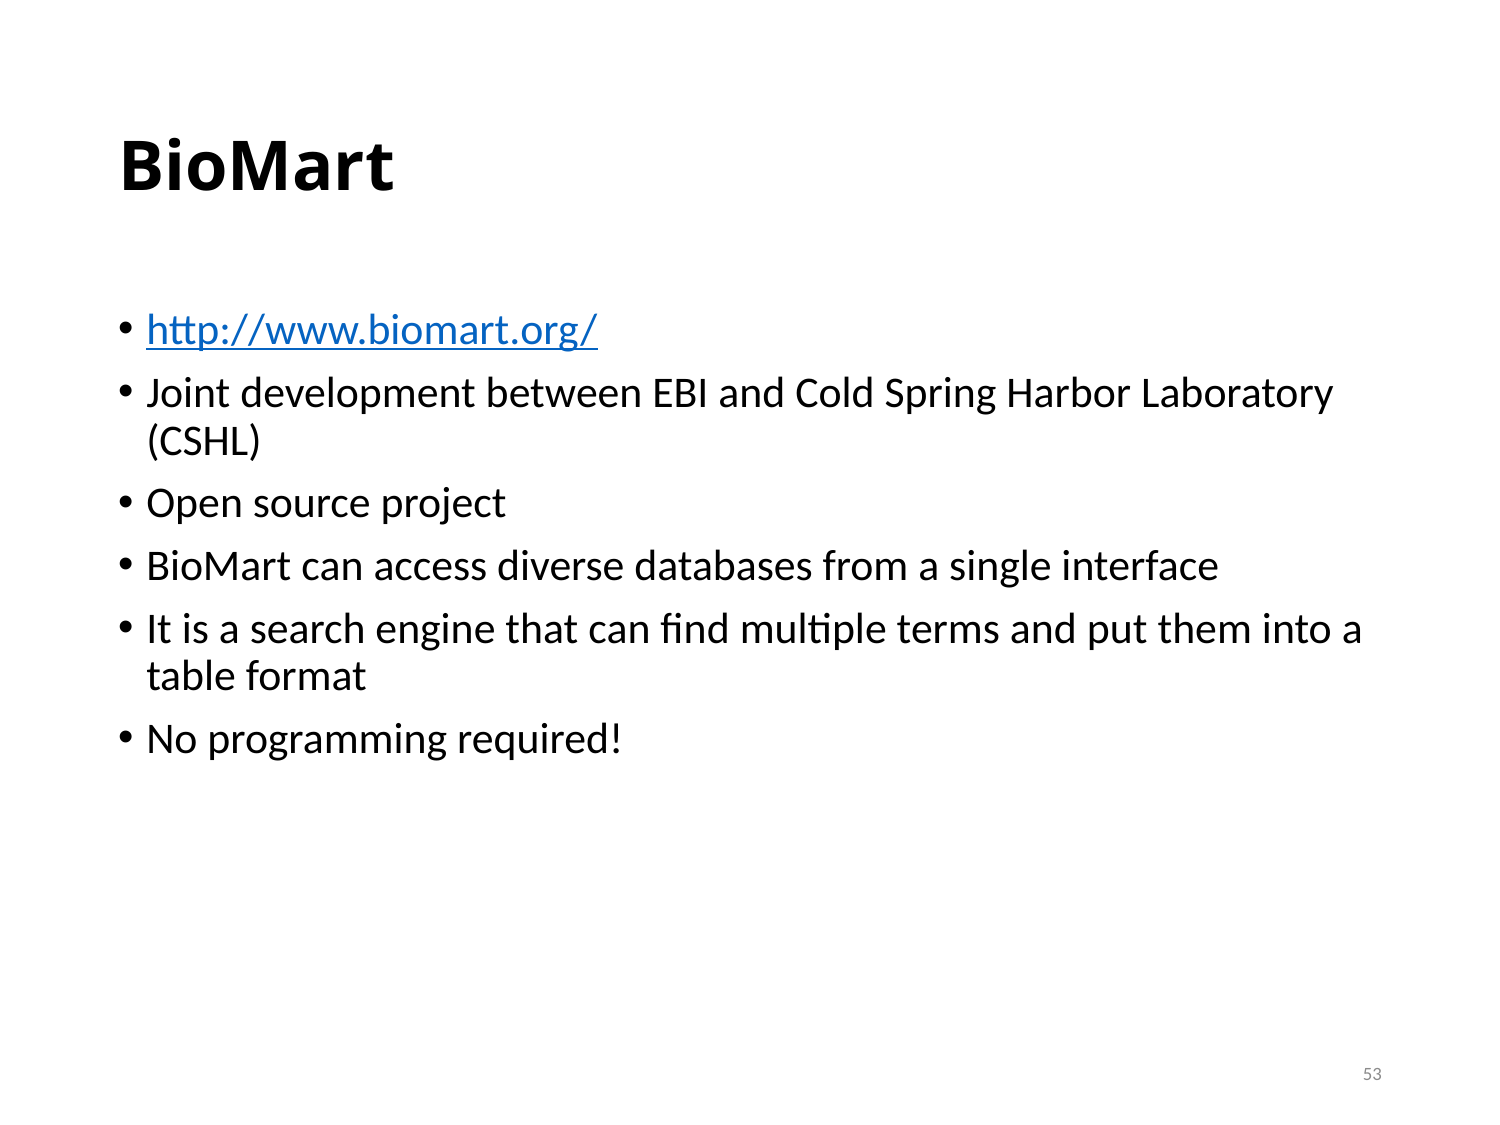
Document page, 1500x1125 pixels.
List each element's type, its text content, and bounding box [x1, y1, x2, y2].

list http://www.biomart.org/ Joint development between EBI and Cold Spring Harbor Laboratory (CSHL) Open source project BioMart can access diverse databases from a single interface It is a search engine that can find multiple terms and put them into a table format No programming required! [103, 299, 1397, 1014]
title BioMart [103, 59, 1397, 278]
slide_number 53 [1059, 1042, 1397, 1103]
